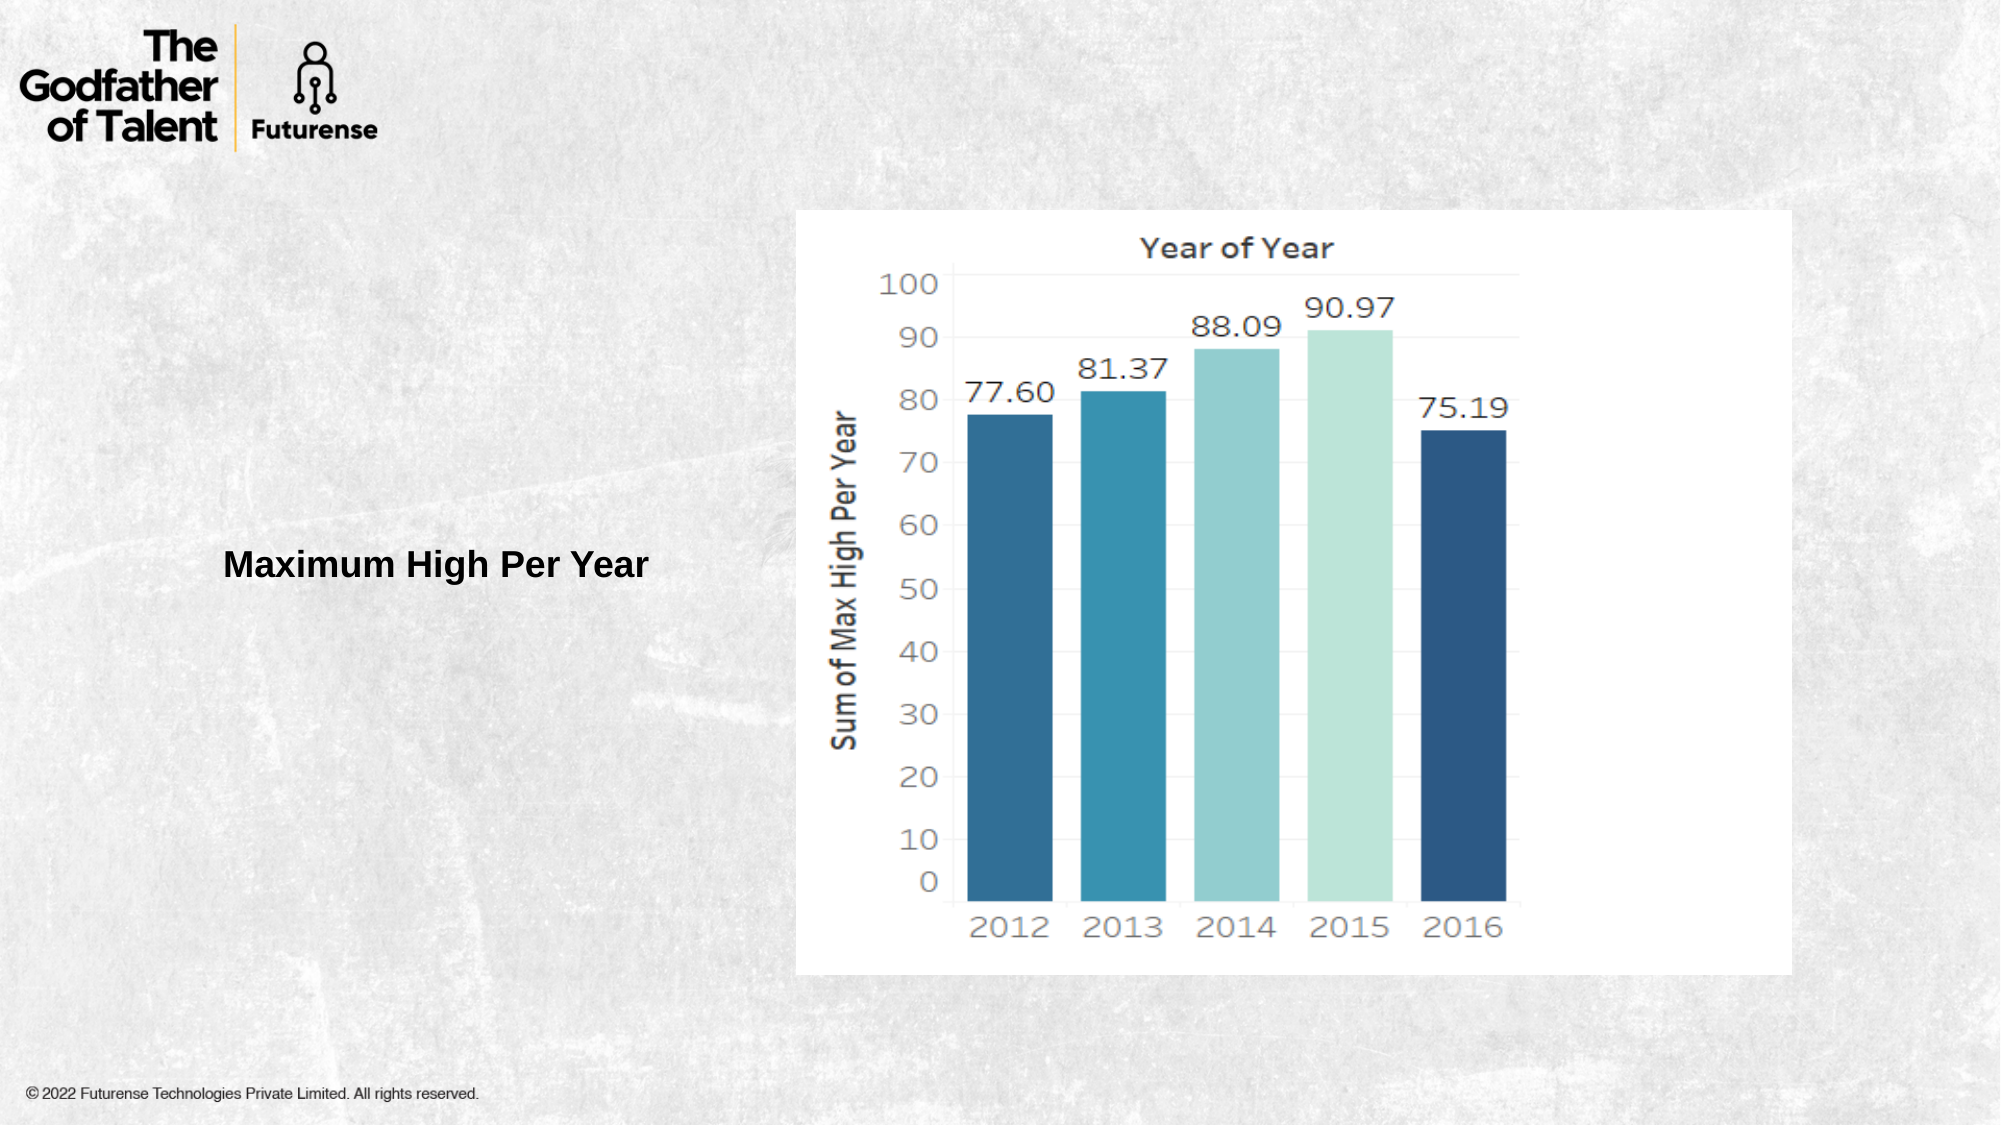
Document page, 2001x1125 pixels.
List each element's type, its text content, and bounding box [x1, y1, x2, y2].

text_box Maximum High Per Year [208, 532, 796, 592]
picture [0, 0, 2001, 1125]
